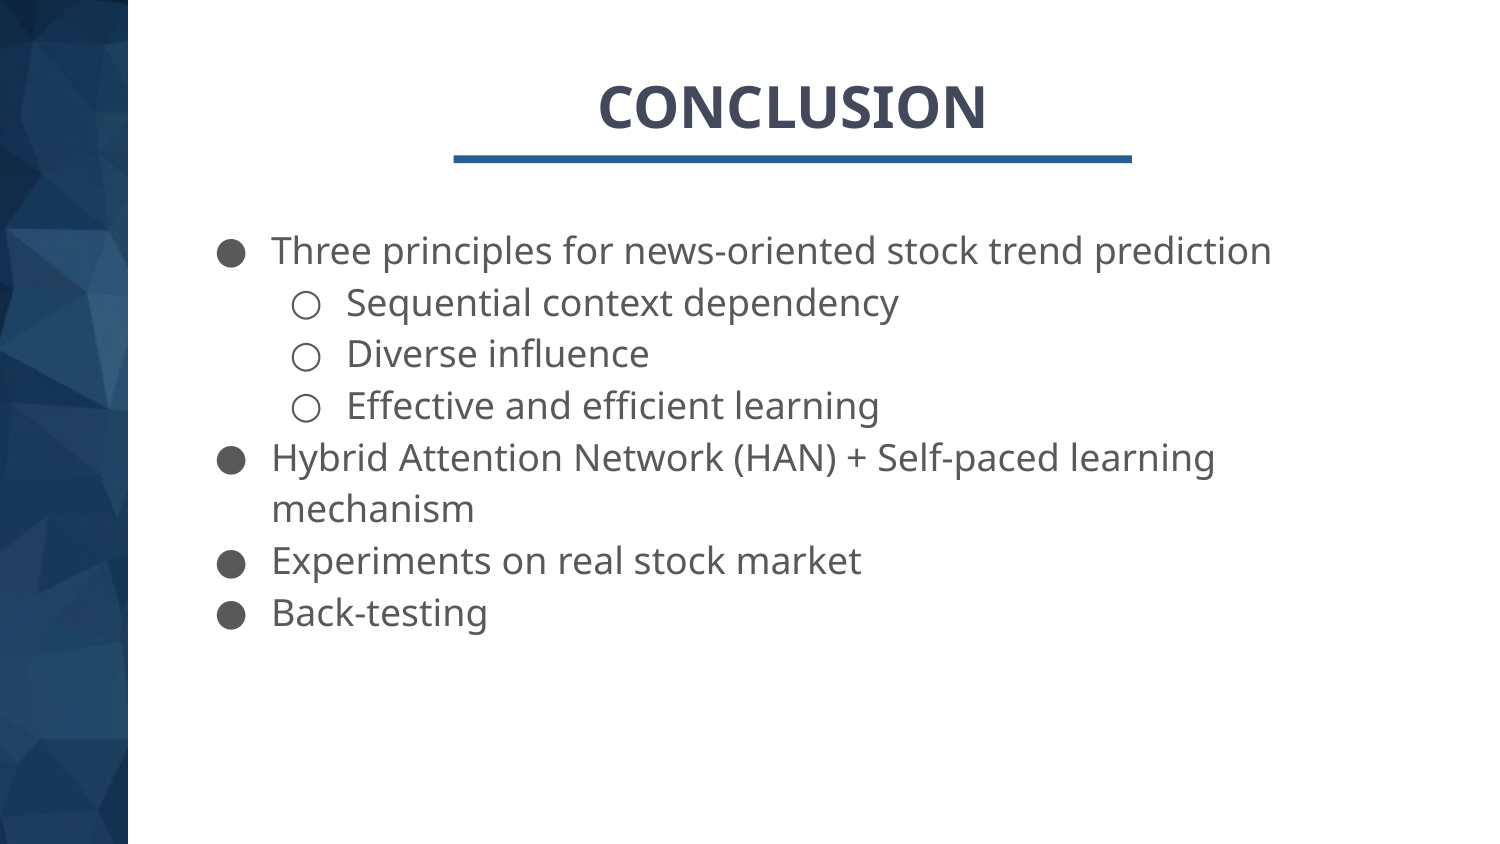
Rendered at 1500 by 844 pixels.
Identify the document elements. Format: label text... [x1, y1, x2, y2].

text_box [453, 155, 1132, 164]
text_box CONCLUSION [174, 55, 1411, 149]
list Three principles for news-oriented stock trend prediction Sequential context dependency Diverse influence Effective and efficient learning Hybrid Attention Network (HAN) + Self-paced learning mechanism Experiments on real stock market Back-testing [317, 204, 1405, 766]
picture [0, 0, 312, 844]
